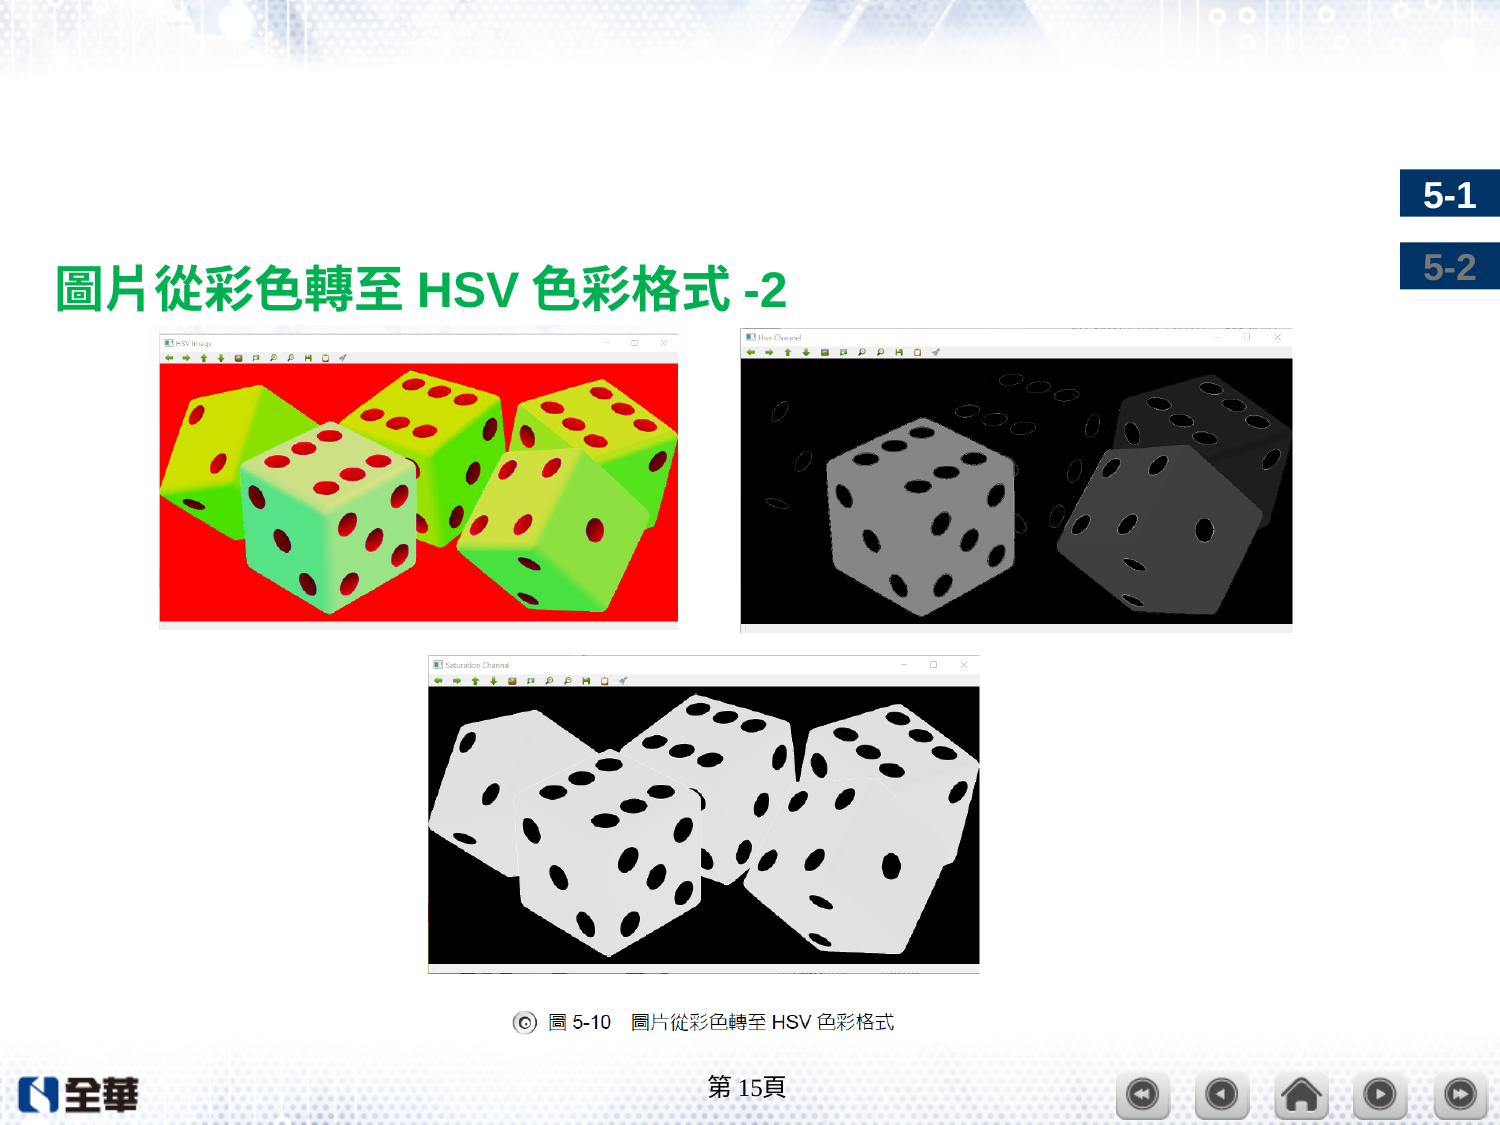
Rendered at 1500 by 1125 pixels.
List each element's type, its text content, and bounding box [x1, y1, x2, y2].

list 圖片從彩色轉至HSV色彩格式-2 [29, 219, 1386, 1048]
picture [0, 0, 1500, 1125]
